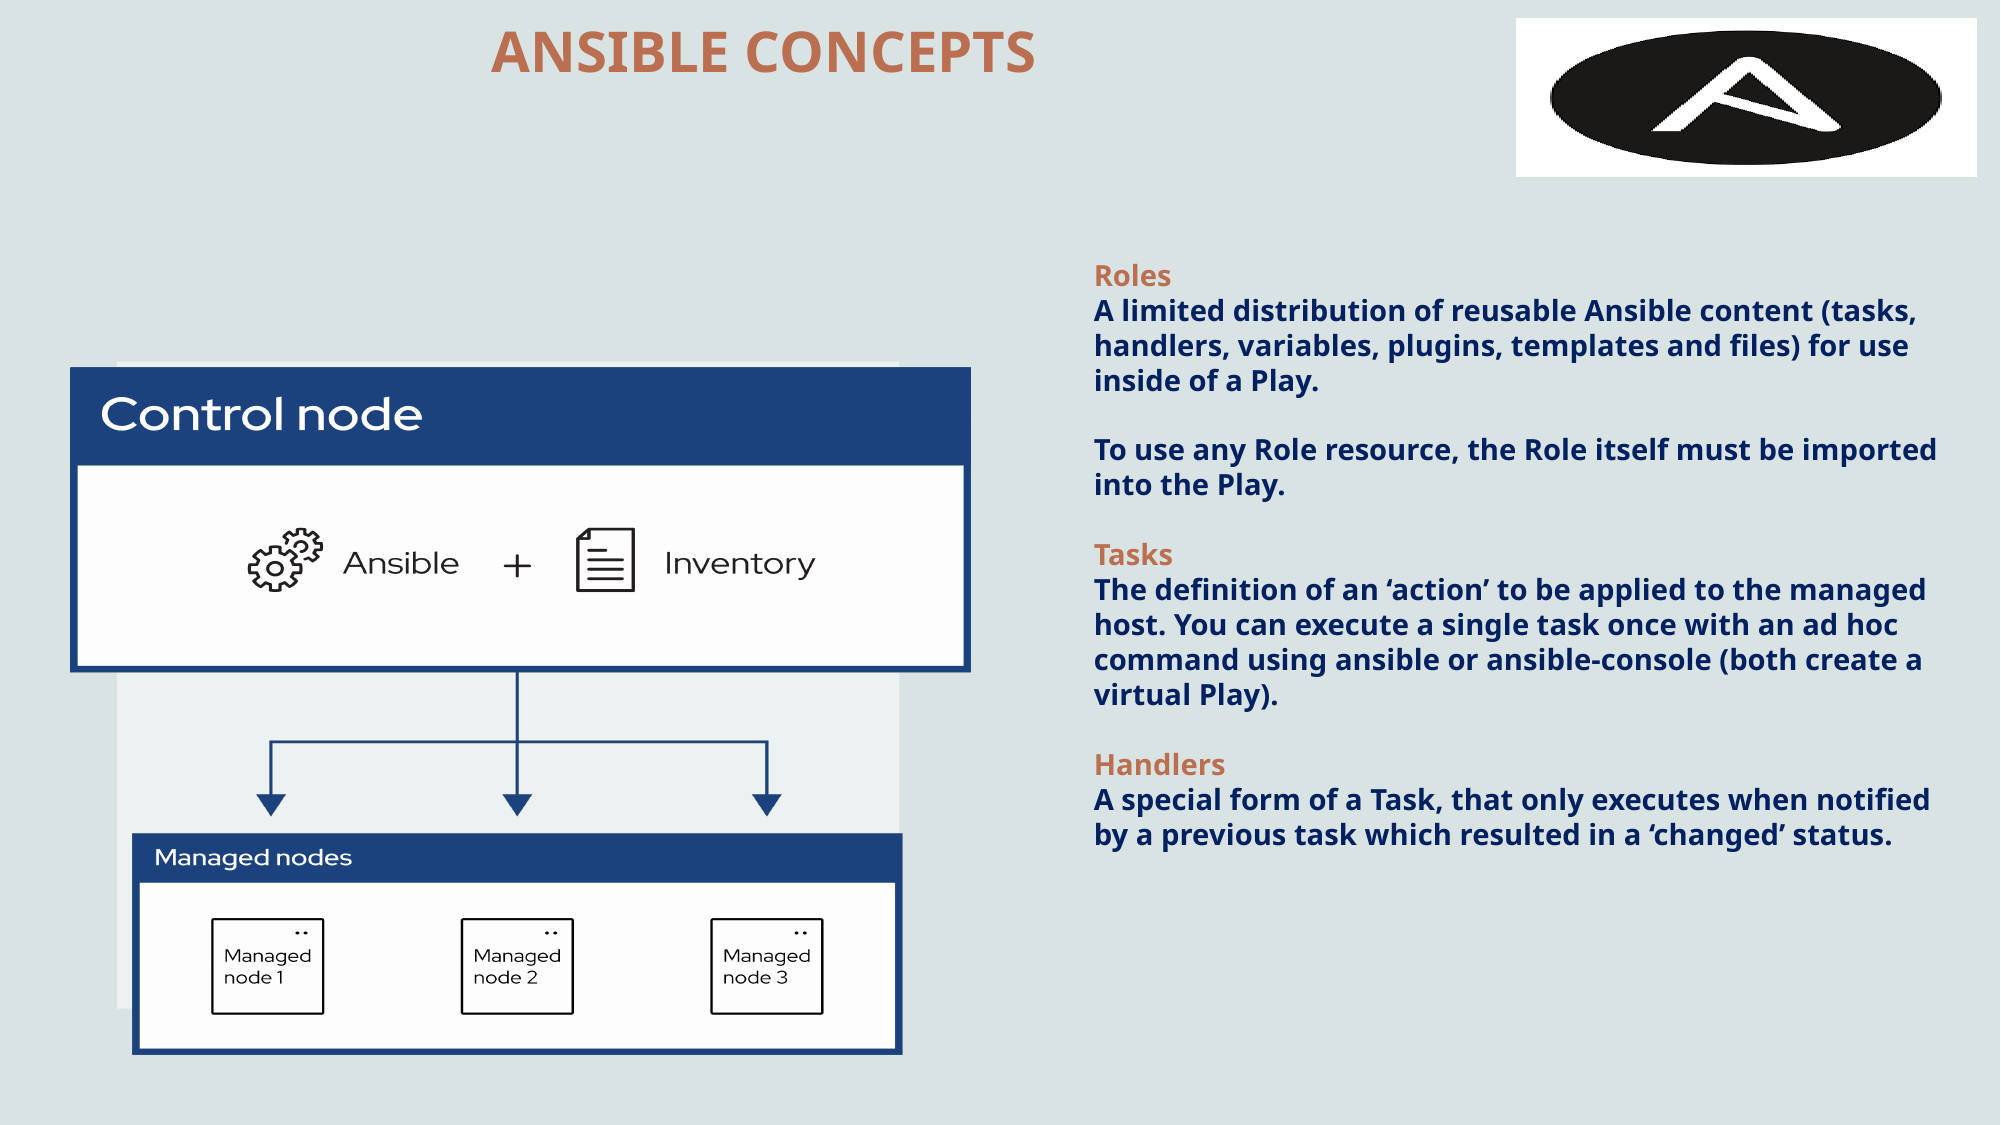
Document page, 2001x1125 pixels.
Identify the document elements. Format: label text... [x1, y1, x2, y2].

title Ansible Concepts [11, 0, 1517, 91]
picture [1516, 18, 1977, 178]
text_box Roles A limited distribution of reusable Ansible content (tasks, handlers, variables, plugins, templates and files) for use inside of a Play. To use any Role resource, the Role itself must be imported into the Play. Tasks The definition of an ‘action’ to be applied to the managed host. You can execute a single task once with an ad hoc command using ansible or ansible-console (both create a virtual Play). Handlers A special form of a Task, that only executes when notified by a previous task which resulted in a ‘changed’ status. [1078, 249, 1979, 929]
picture [70, 367, 971, 1055]
